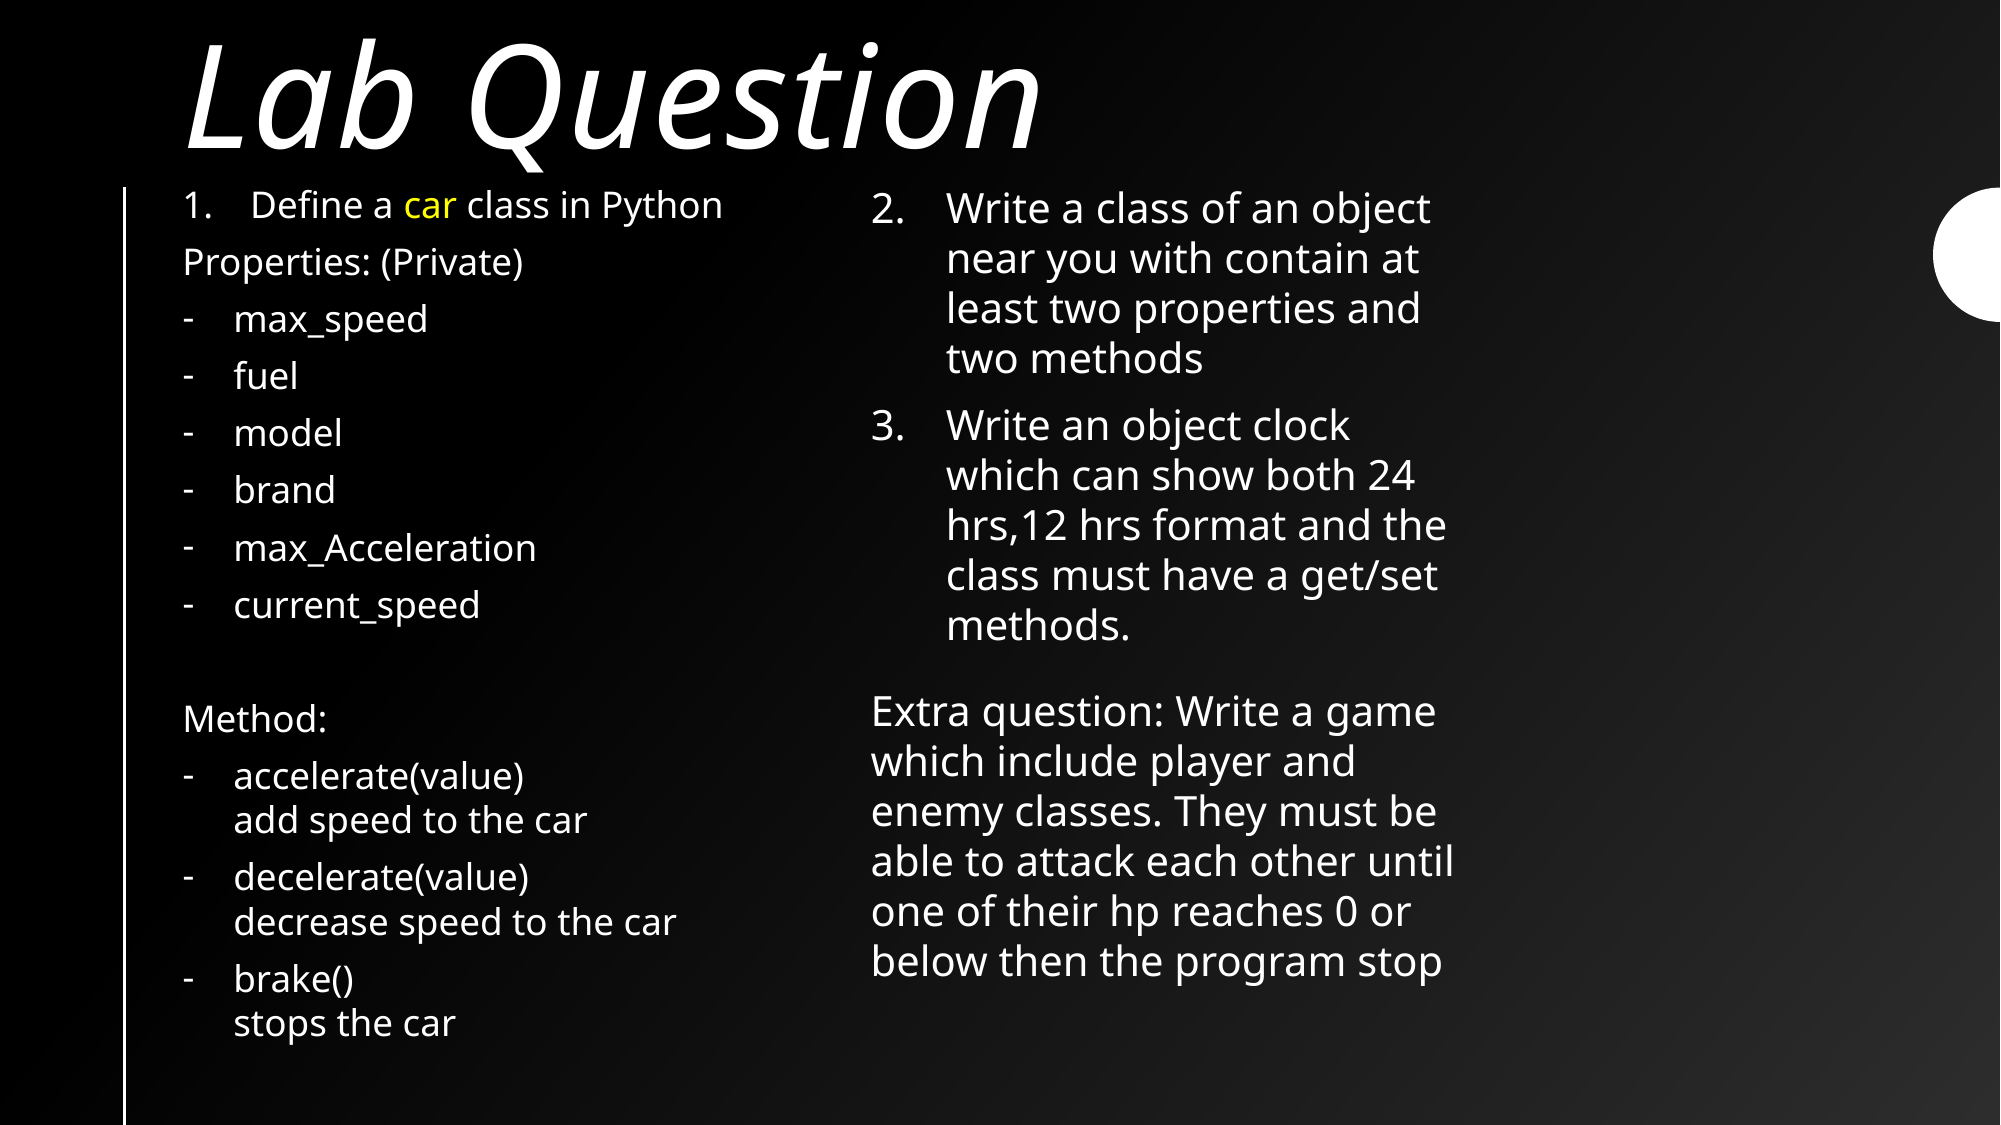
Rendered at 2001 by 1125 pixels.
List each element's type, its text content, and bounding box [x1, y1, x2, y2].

subtitle Define a car class in Python Properties: (Private) max_speed fuel model brand max_Acceleration current_speed Method: accelerate(value) add speed to the car decelerate(value) decrease speed to the car brake() stops the car [167, 173, 856, 1059]
text_box Write a class of an object near you with contain at least two properties and two methods Write an object clock which can show both 24 hrs,12 hrs format and the class must have a get/set methods. [855, 173, 1472, 677]
title Lab Question [167, 16, 1653, 188]
text_box Extra question: Write a game which include player and enemy classes. They must be able to attack each other until one of their hp reaches 0 or below then the program stop [855, 677, 1511, 993]
text_box [0, 0, 2000, 1125]
text_box [1933, 187, 2000, 322]
